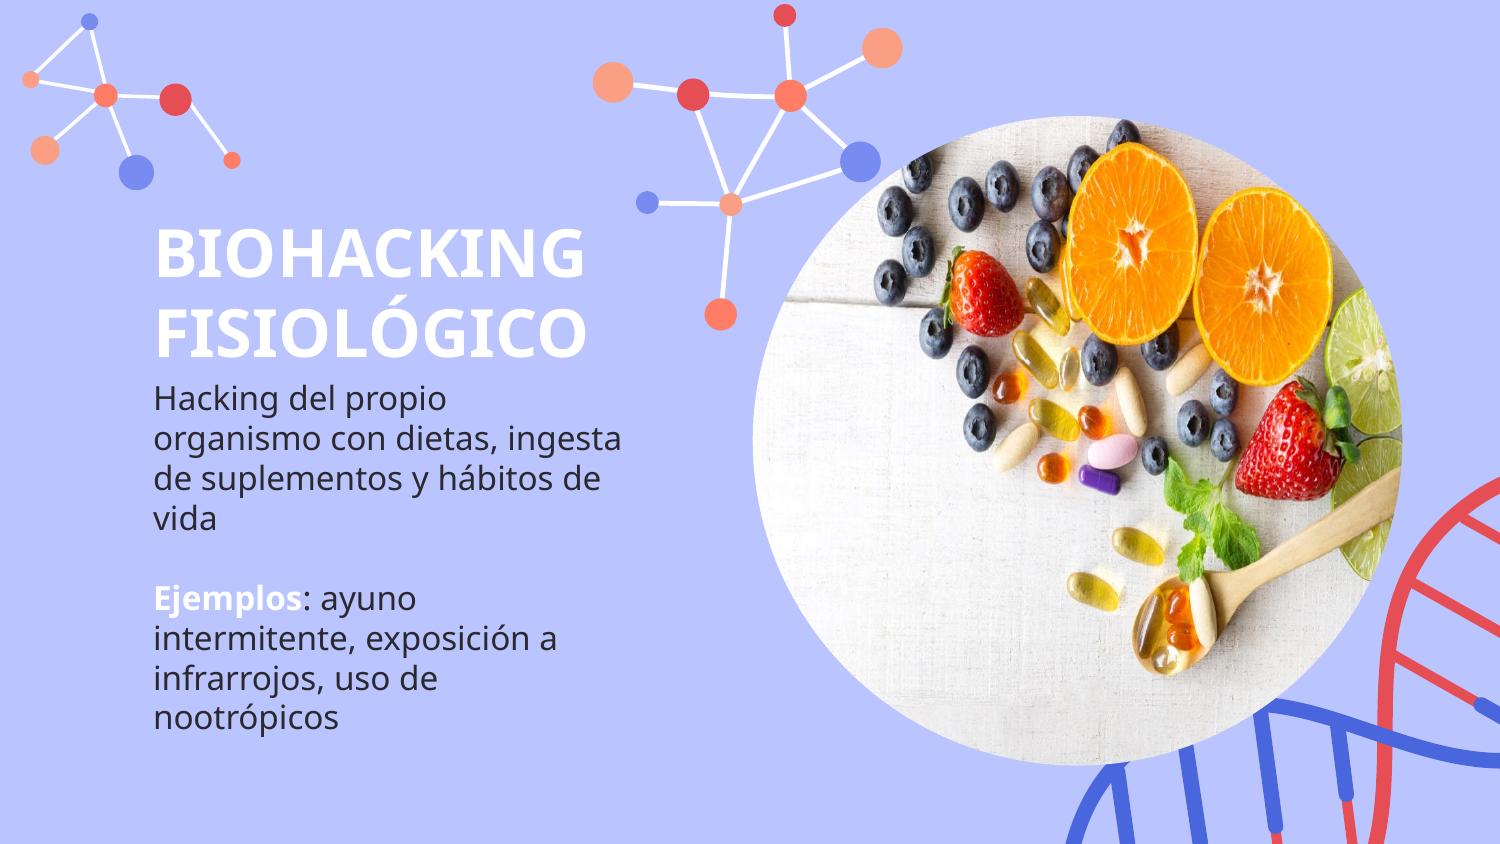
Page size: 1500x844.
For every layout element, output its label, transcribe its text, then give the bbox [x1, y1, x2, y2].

picture [752, 115, 1403, 766]
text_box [631, 0, 926, 300]
subtitle Hacking del propio organismo con dietas, ingesta de suplementos y hábitos de vida Ejemplos: ayuno intermitente, exposición a infrarrojos, uso de nootrópicos [138, 396, 639, 717]
title BIOHACKING FISIOLÓGICO [138, 195, 647, 543]
